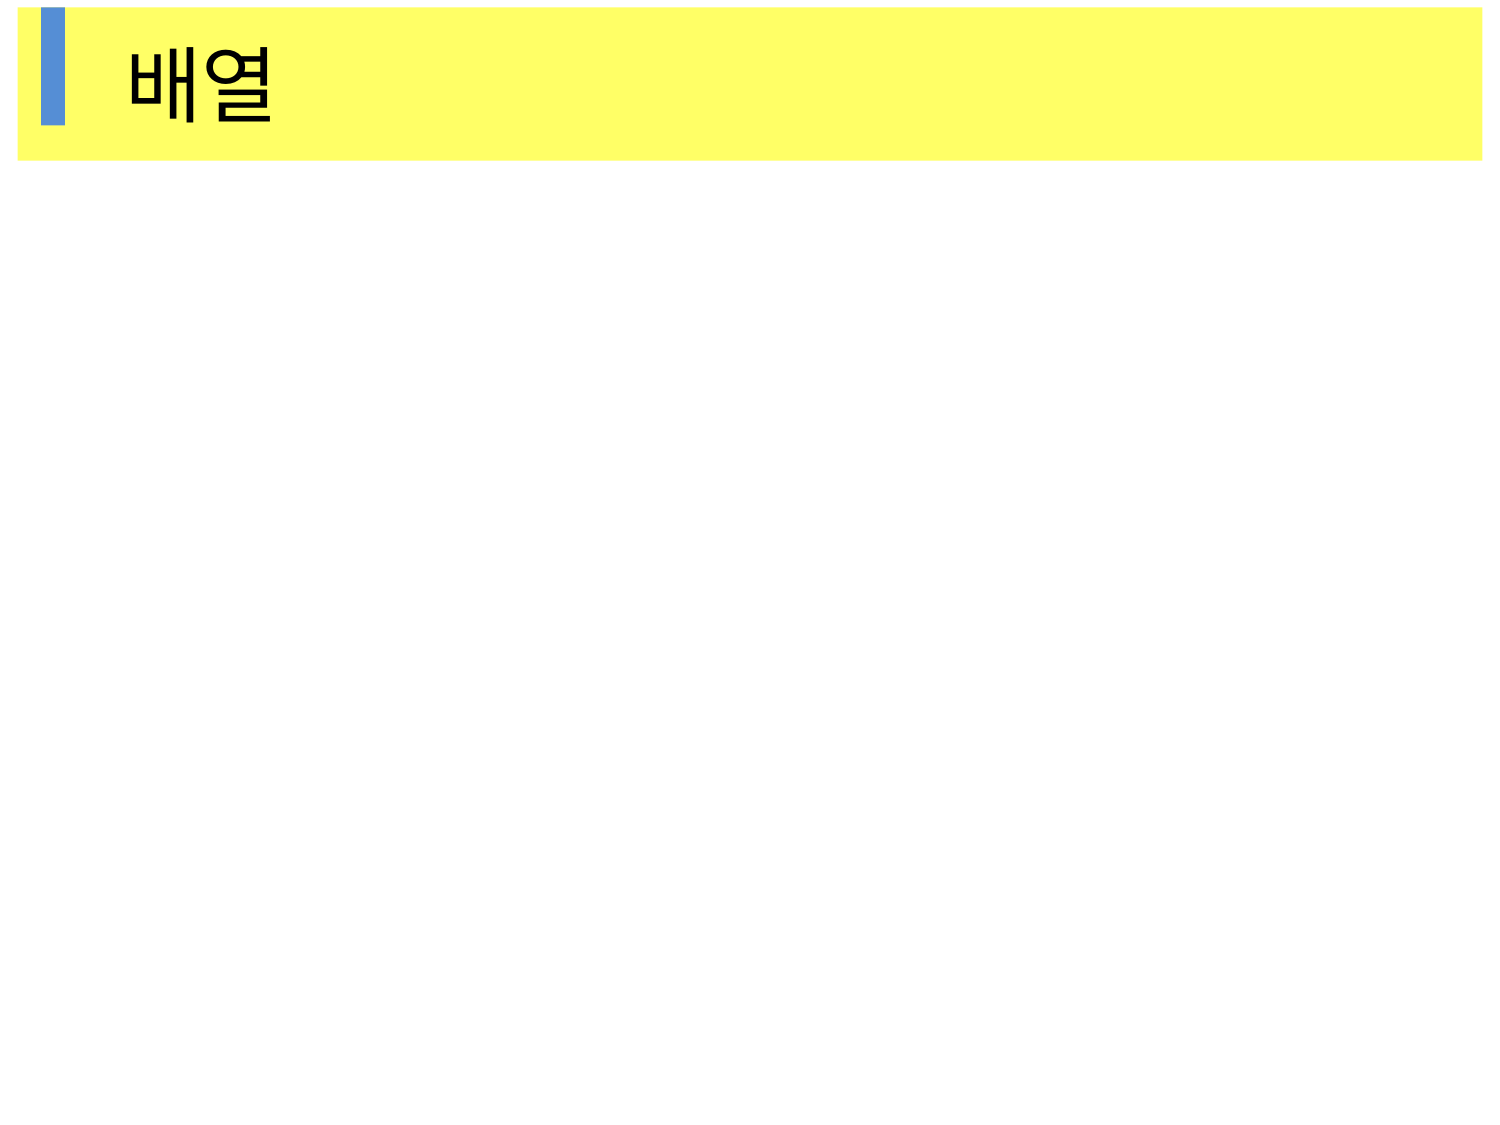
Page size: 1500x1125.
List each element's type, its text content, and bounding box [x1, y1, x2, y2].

title 배열 [110, 19, 1270, 147]
